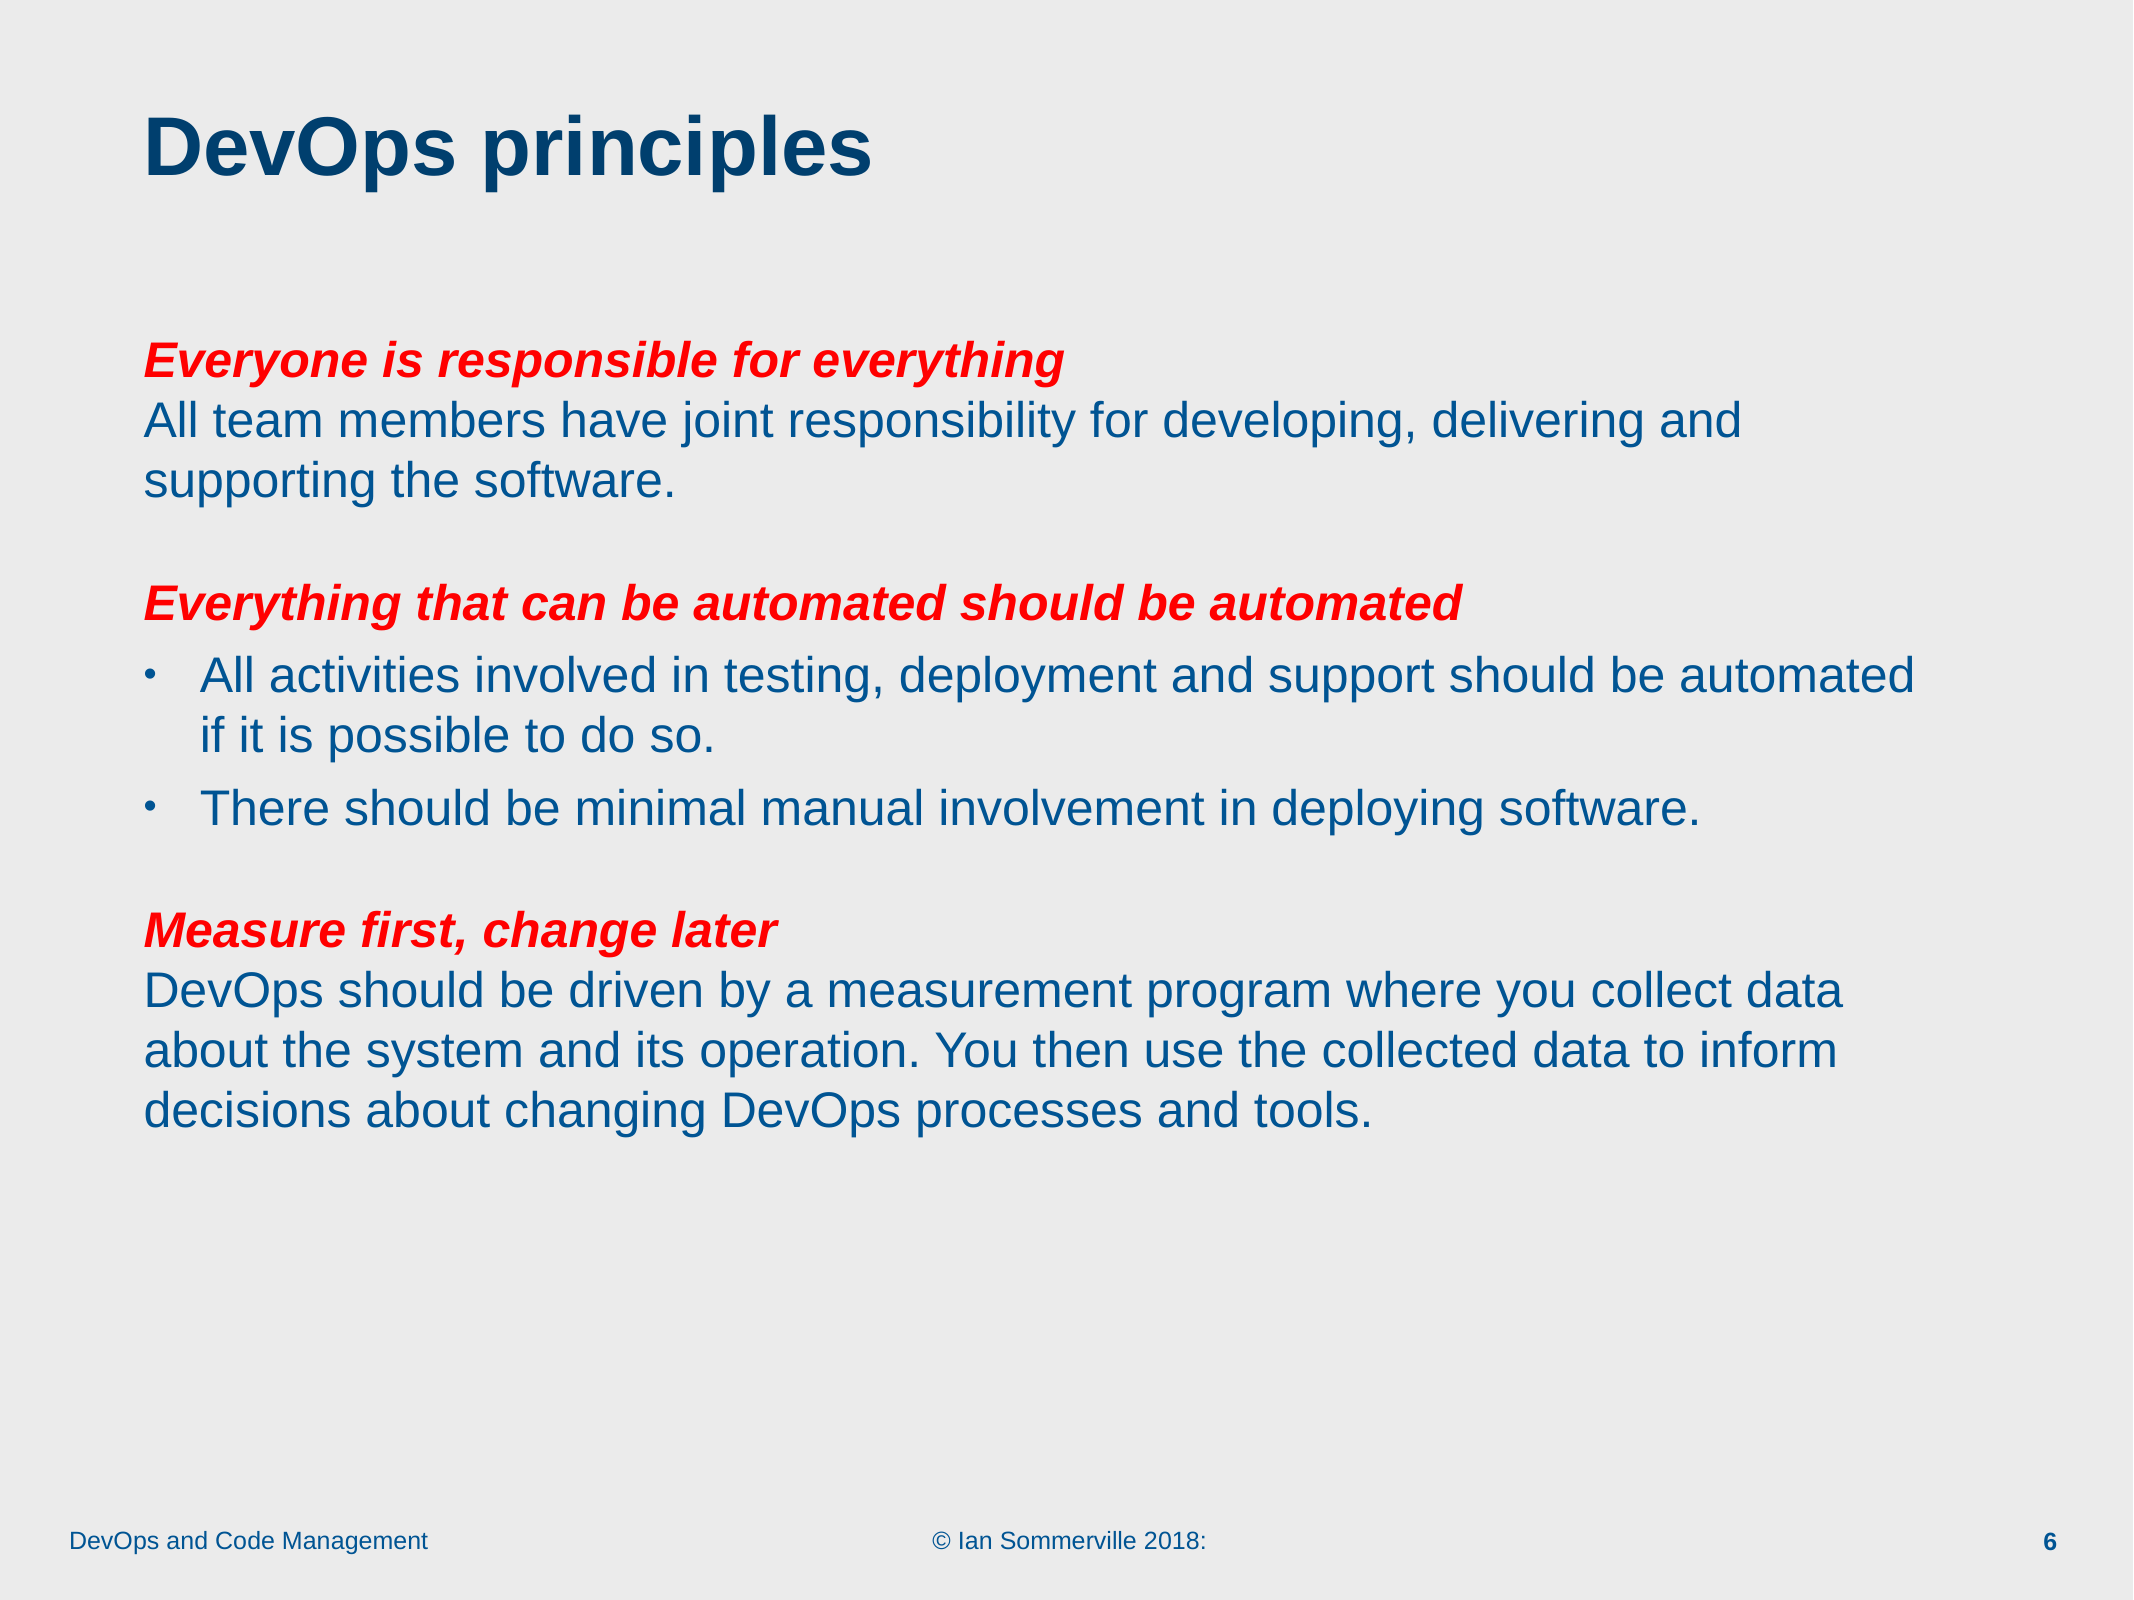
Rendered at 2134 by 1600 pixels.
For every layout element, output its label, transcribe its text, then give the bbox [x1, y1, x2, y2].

slide_number 6 [2032, 1516, 2067, 1563]
list Everyone is responsible for everything All team members have joint responsibility for developing, delivering and supporting the software. Everything that can be automated should be automated All activities involved in testing, deployment and support should be automated if it is possible to do so. There should be minimal manual involvement in deploying software. Measure first, change later DevOps should be driven by a measurement program where you collect data about the system and its operation. You then use the collected data to inform decisions about changing DevOps processes and tools. [134, 319, 1957, 1181]
title DevOps principles [134, 86, 1957, 199]
